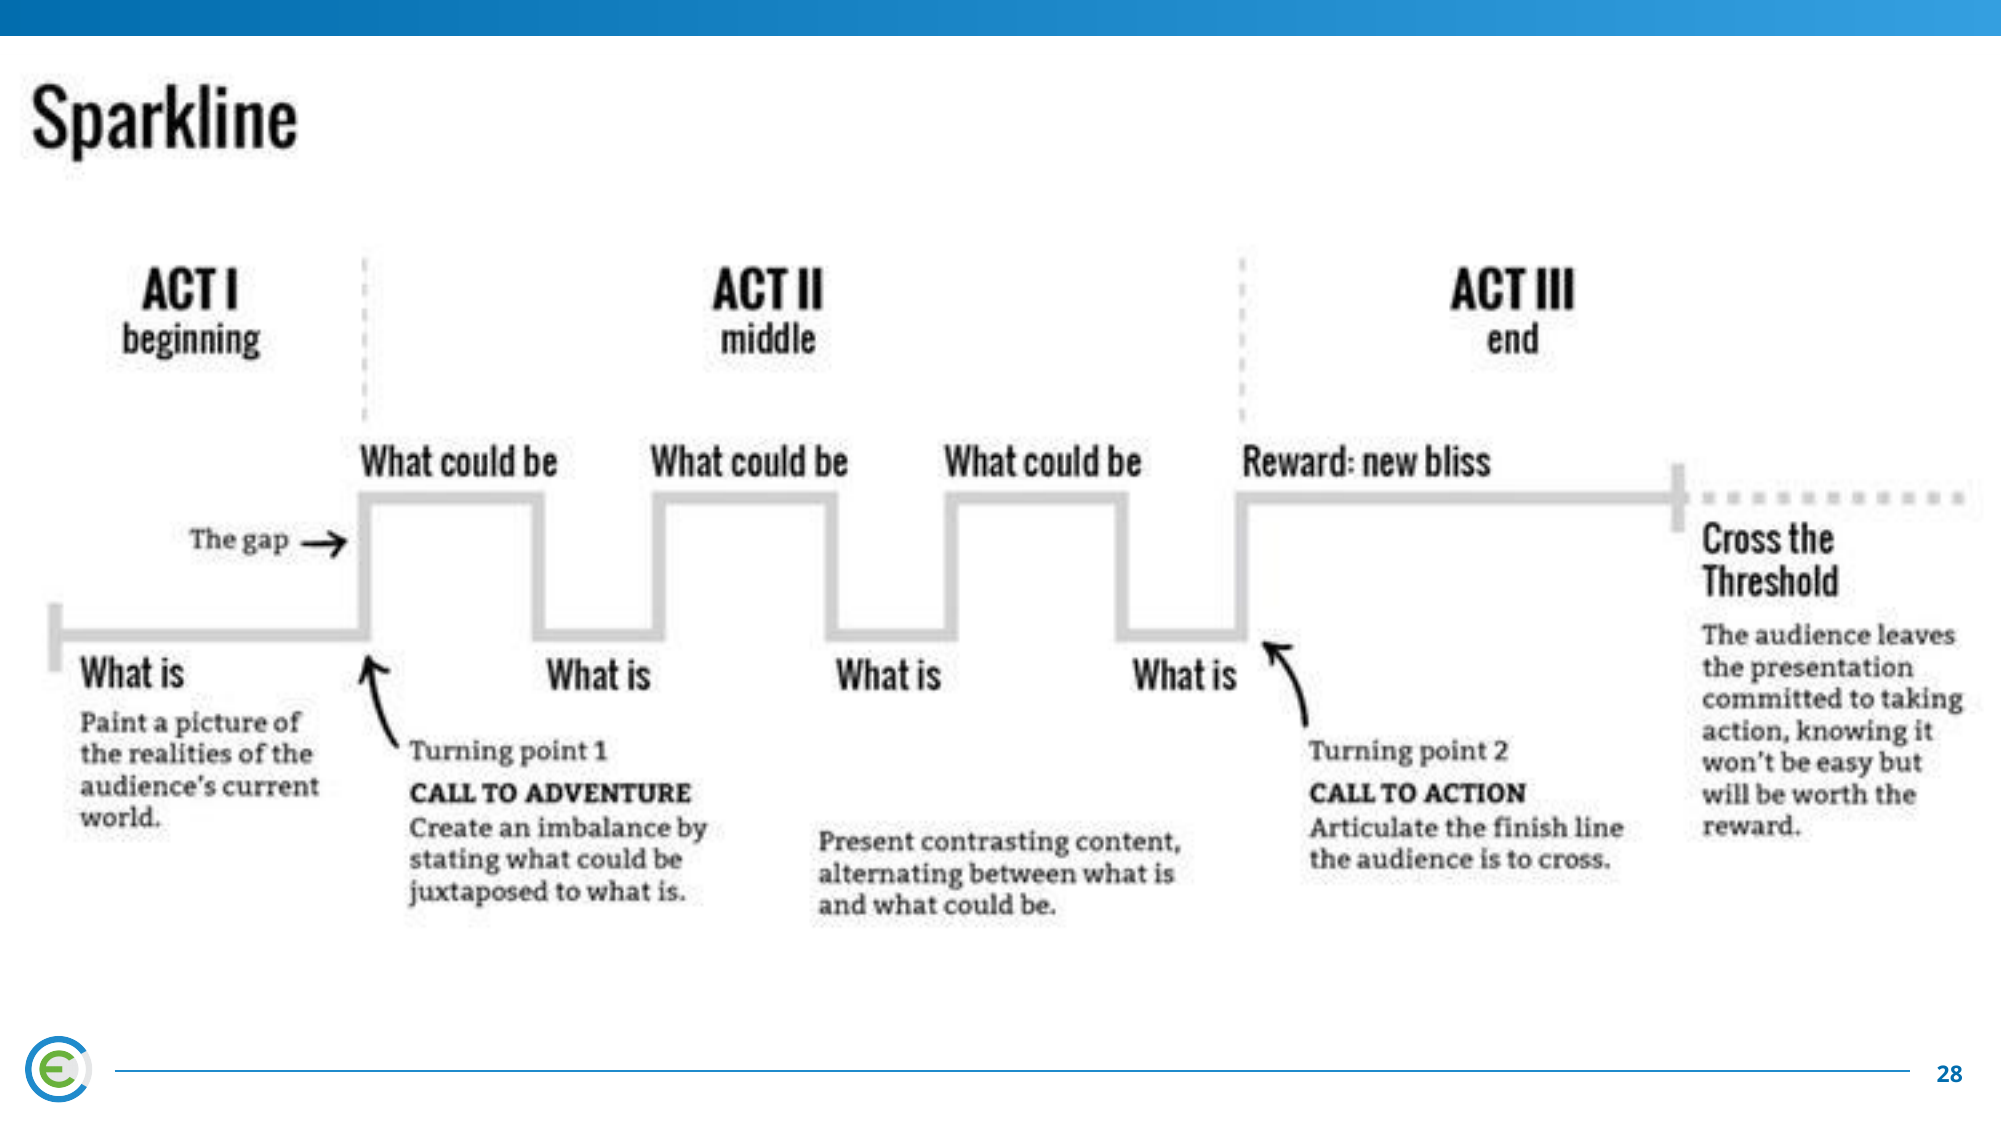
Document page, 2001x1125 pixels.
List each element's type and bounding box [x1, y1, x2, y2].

picture [21, 1032, 96, 1109]
picture [0, 53, 2000, 996]
